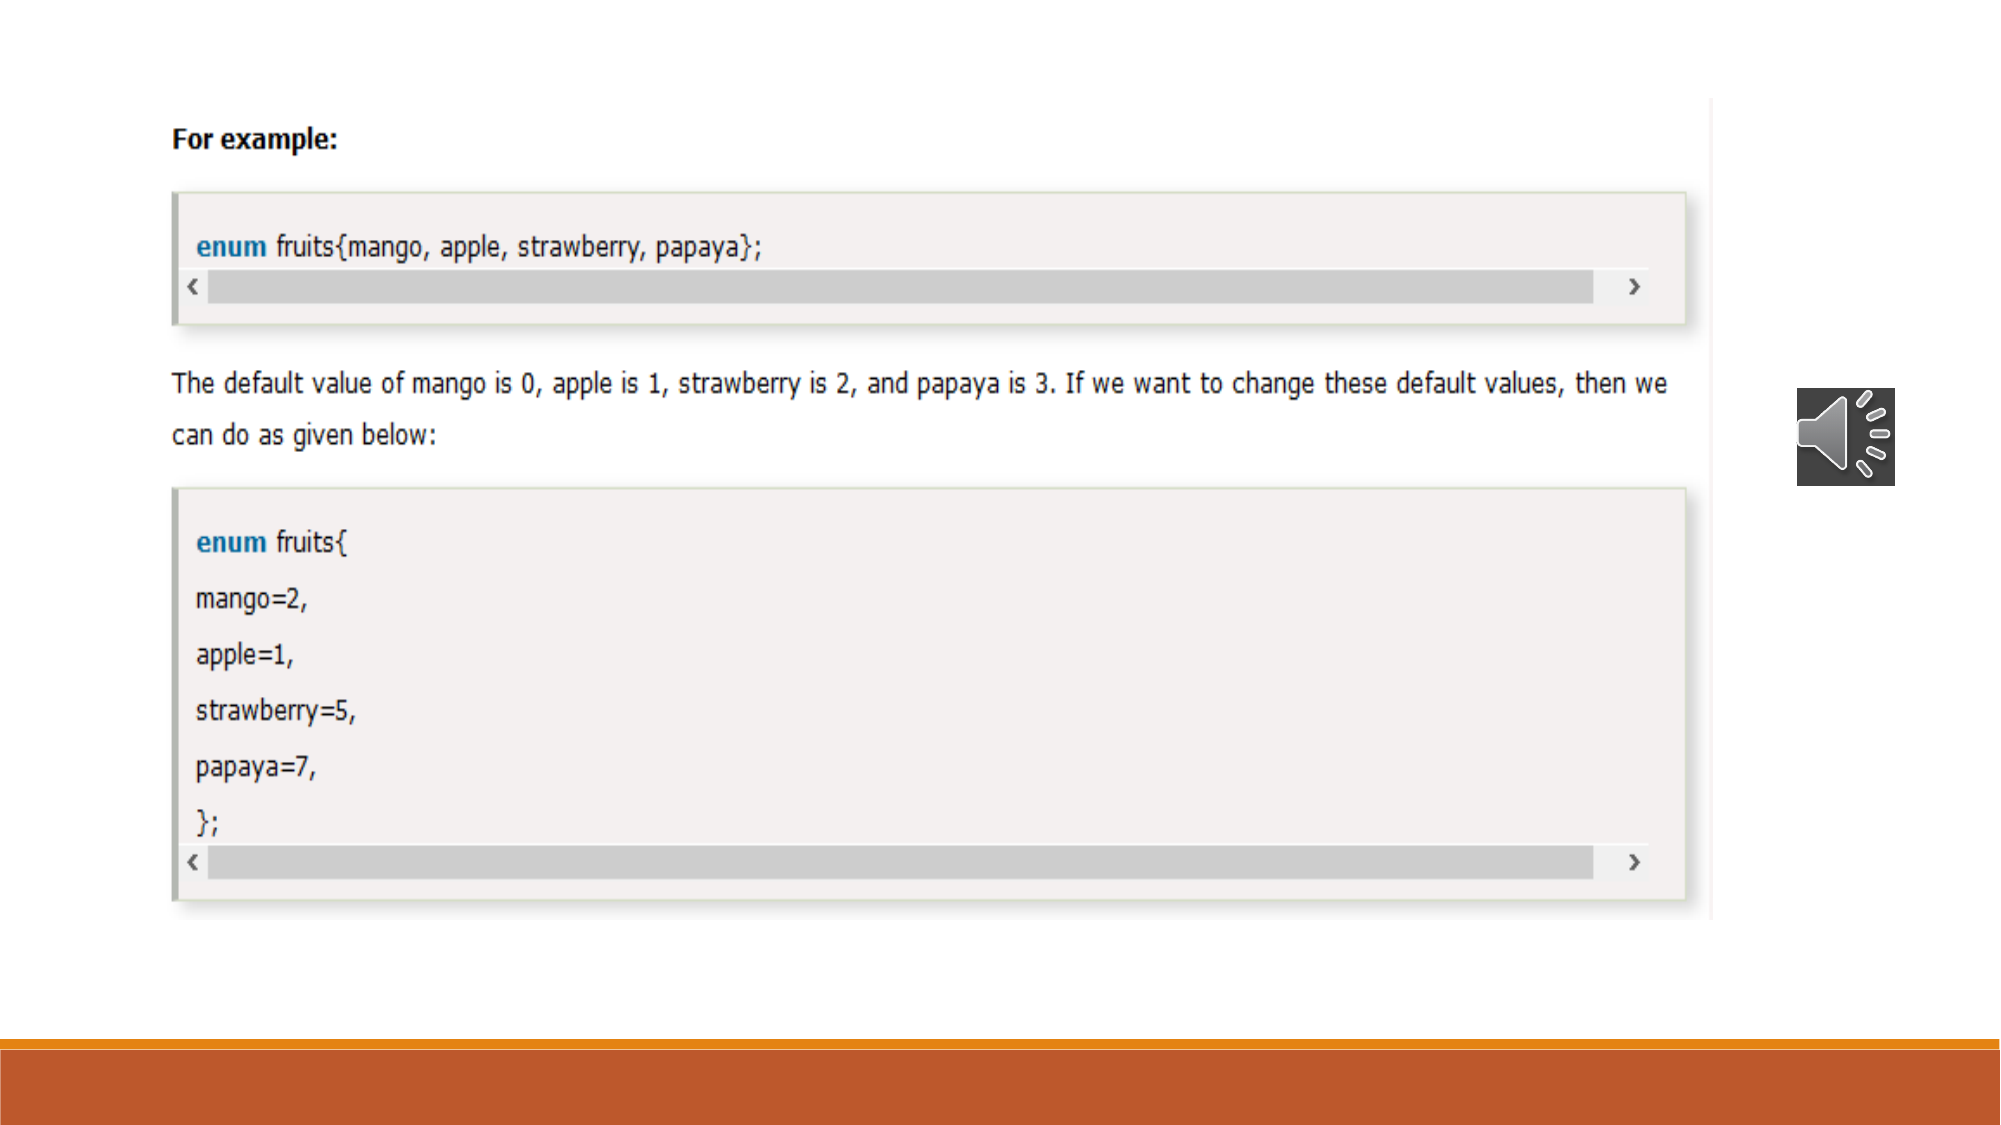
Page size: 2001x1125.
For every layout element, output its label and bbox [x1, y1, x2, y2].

picture [153, 98, 1713, 920]
picture [1795, 386, 1897, 488]
